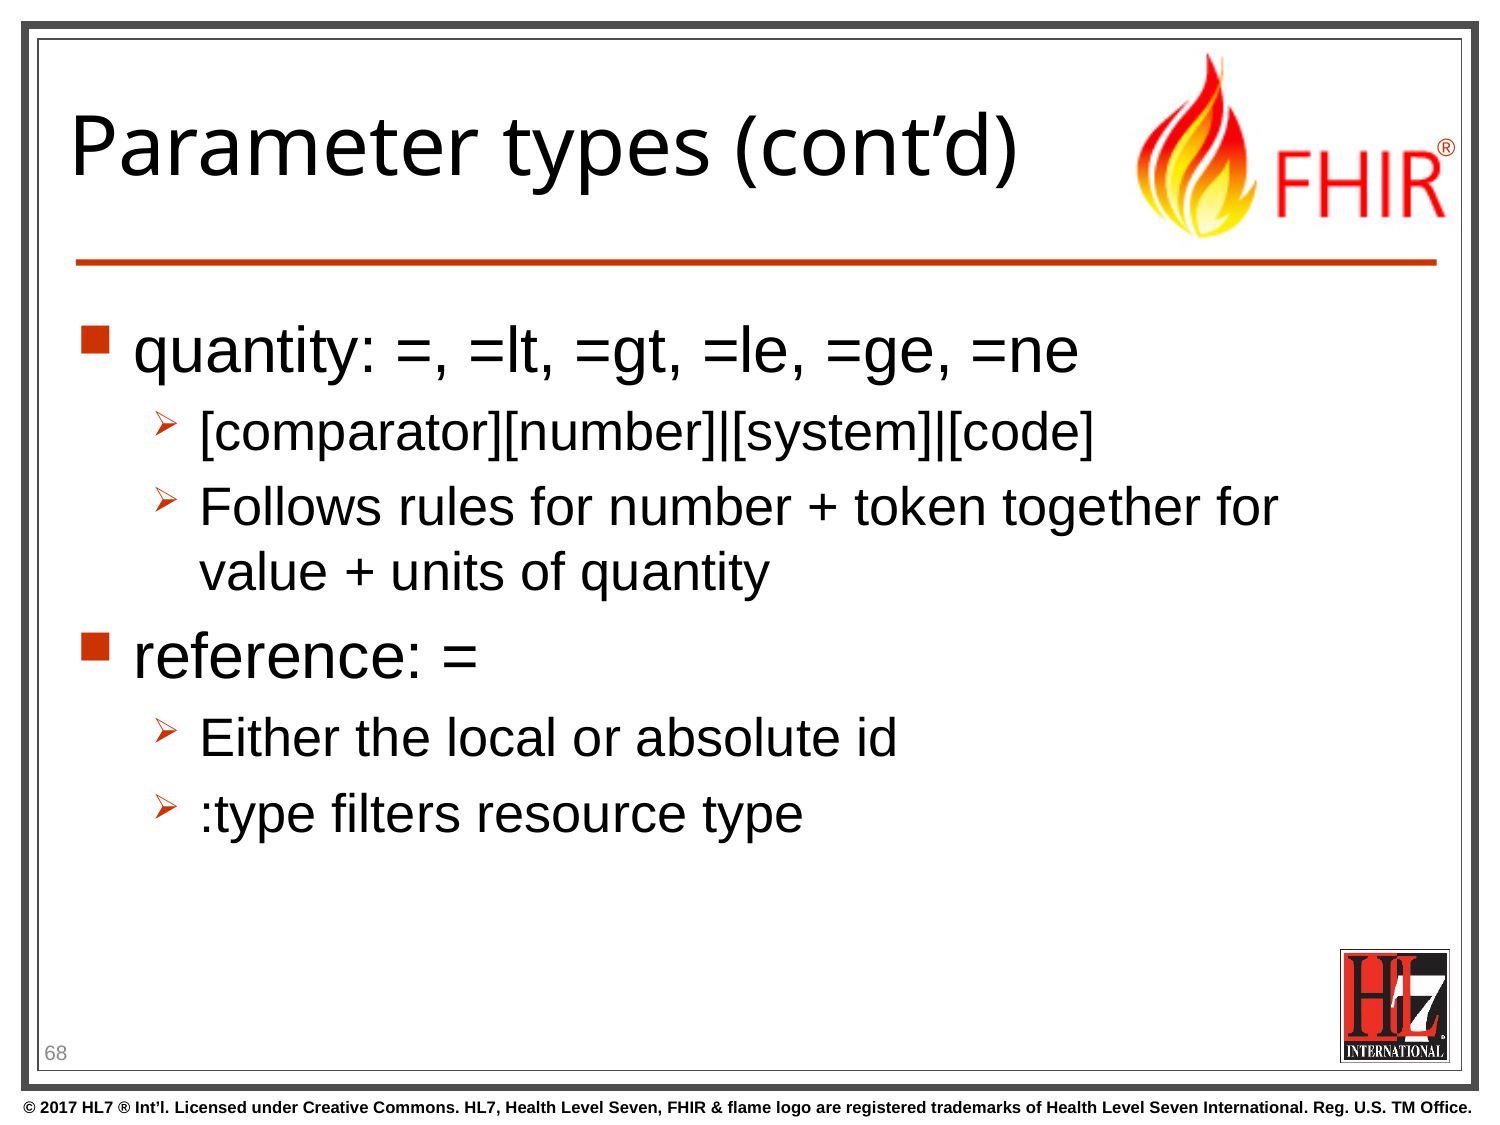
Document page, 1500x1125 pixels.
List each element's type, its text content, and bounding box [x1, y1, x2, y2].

slide_number 68 [29, 1034, 148, 1071]
title Parameter types (cont’d) [53, 54, 1128, 249]
picture [1124, 42, 1458, 249]
list quantity: =, =lt, =gt, =le, =ge, =ne [comparator][number]|[system]|[code] Follows rules for number + token together for value + units of quantity reference: = Either the local or absolute id :type filters resource type [62, 299, 1438, 1059]
picture [1340, 949, 1450, 1063]
